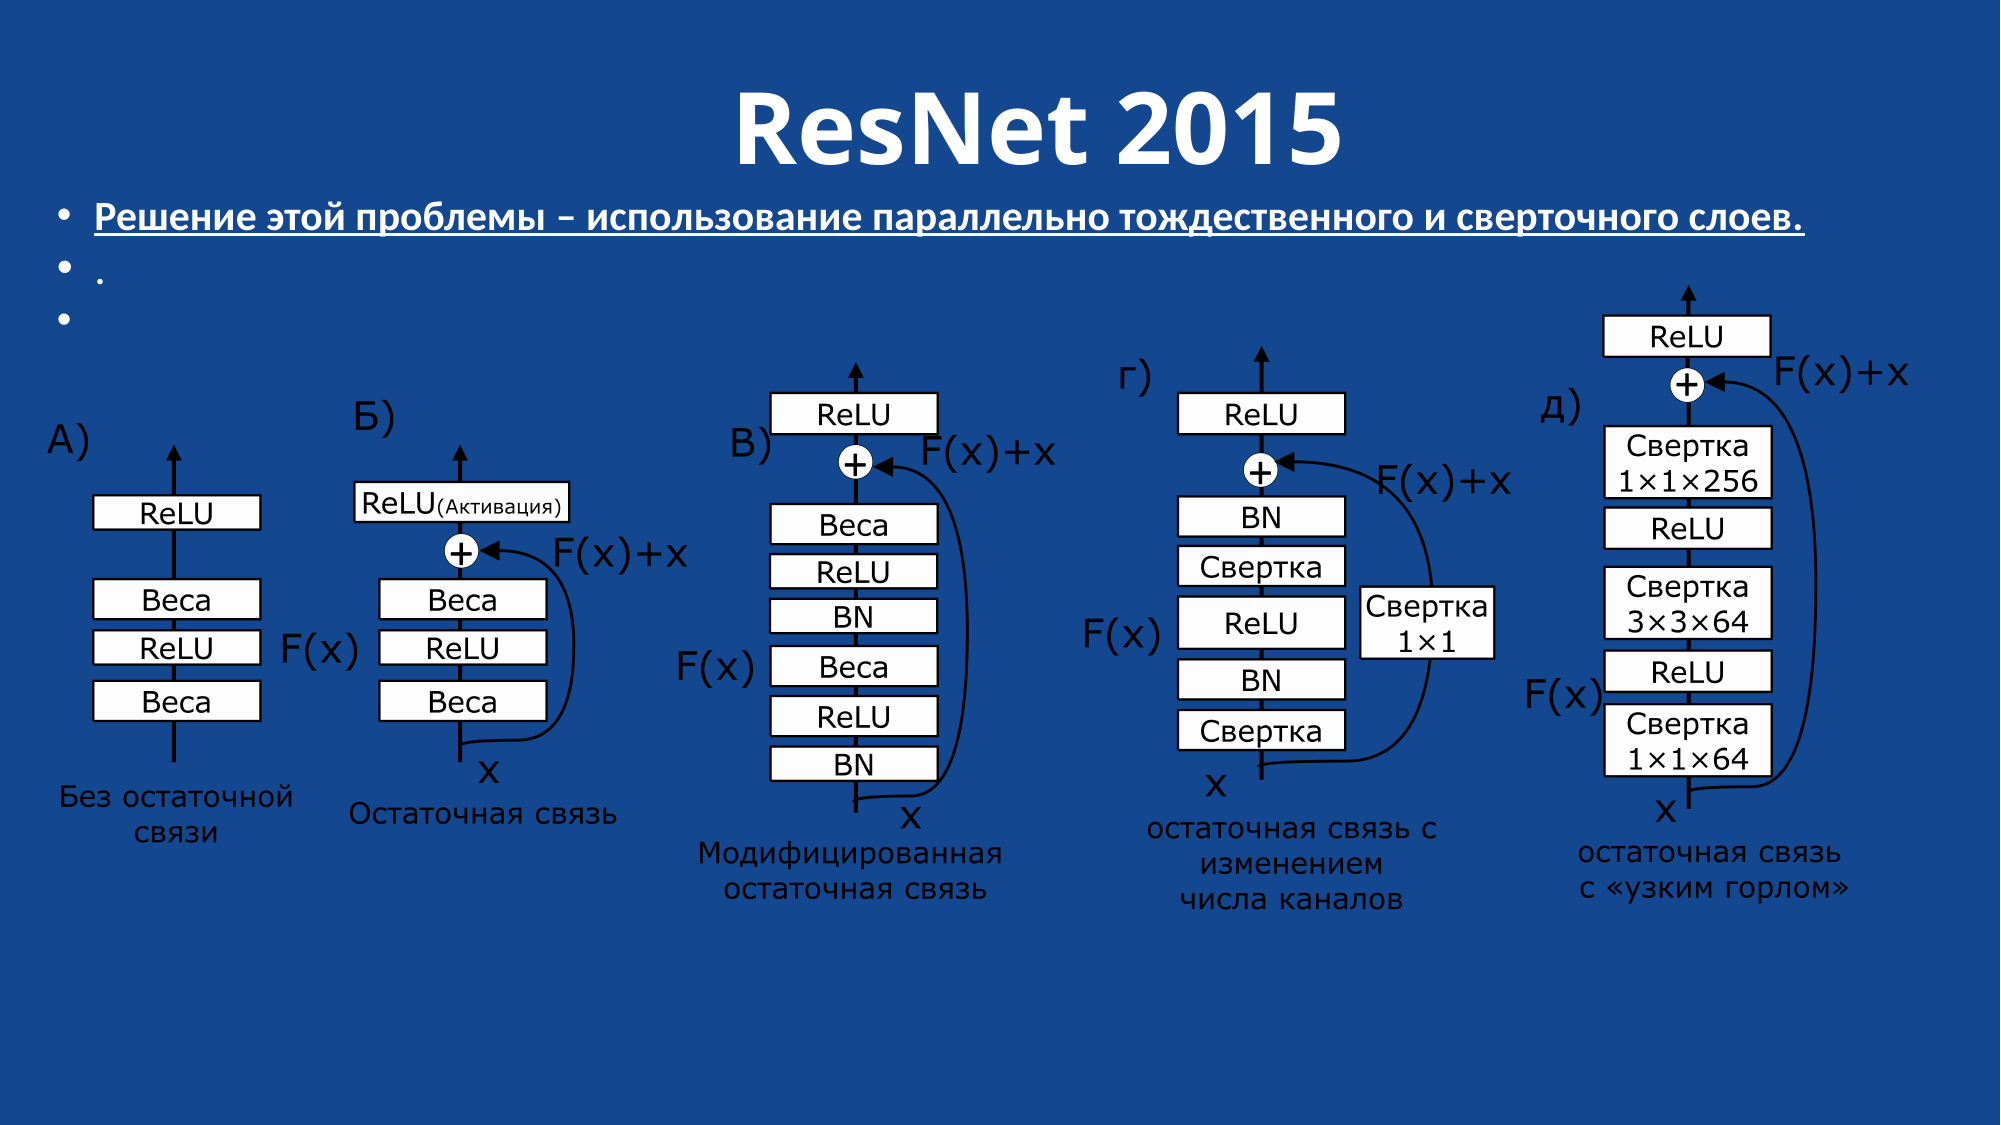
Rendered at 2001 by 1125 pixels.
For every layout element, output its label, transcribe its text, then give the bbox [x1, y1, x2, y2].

title ResNet 2015 [137, 59, 1939, 181]
picture [24, 270, 1931, 944]
list Решение этой проблемы – использование параллельно тождественного и сверточного слоев. . [41, 181, 1939, 1101]
